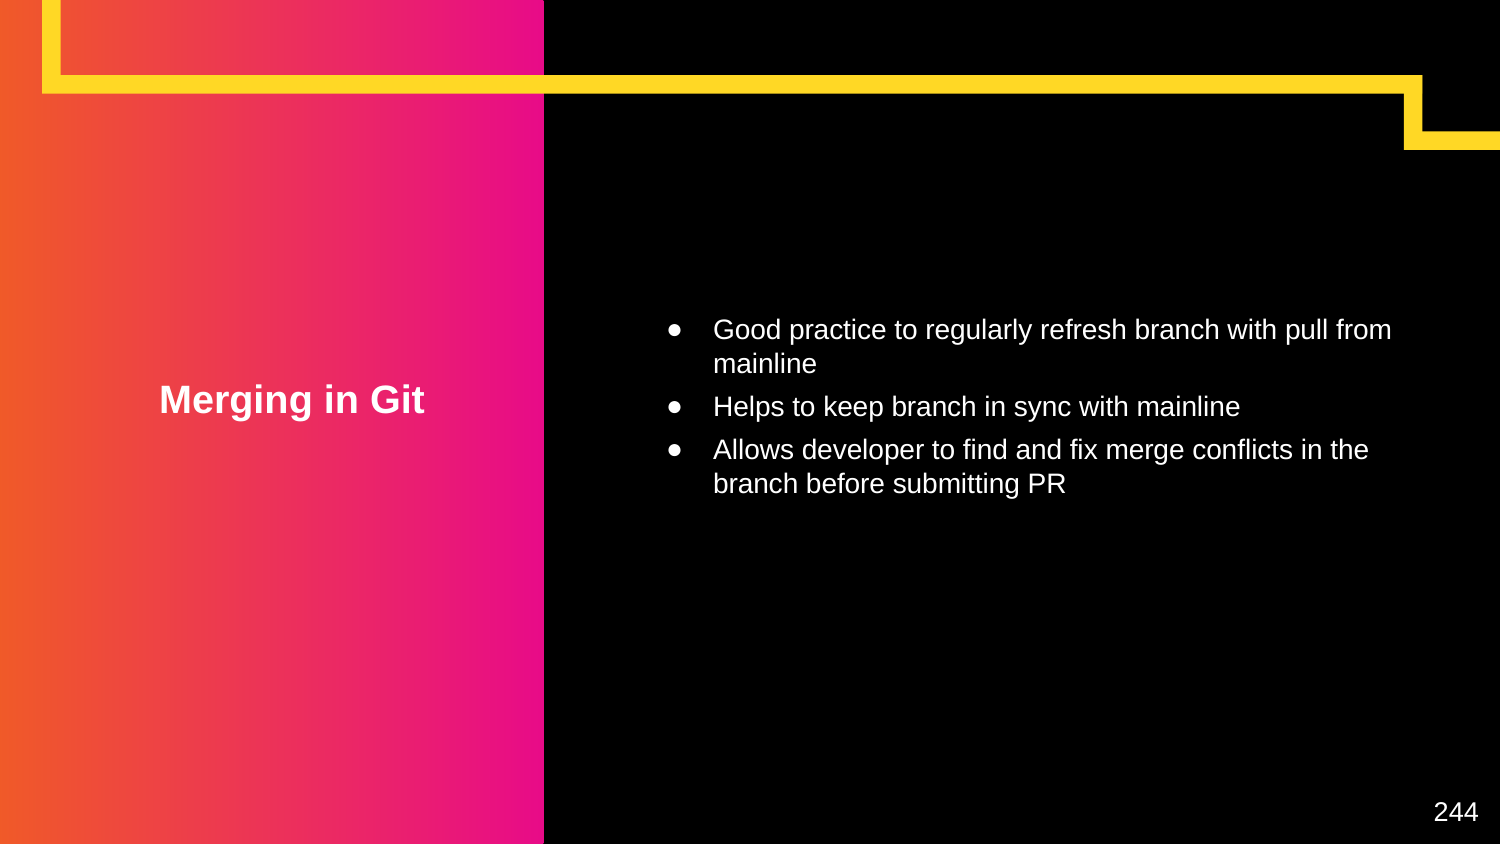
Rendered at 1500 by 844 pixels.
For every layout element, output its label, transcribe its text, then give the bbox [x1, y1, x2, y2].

title Merging in Git [42, 343, 433, 430]
text_box Good practice to regularly refresh branch with pull from mainline Helps to keep branch in sync with mainline Allows developer to find and fix merge conflicts in the branch before submitting PR [637, 304, 1457, 507]
slide_number ‹#› [1403, 779, 1494, 844]
